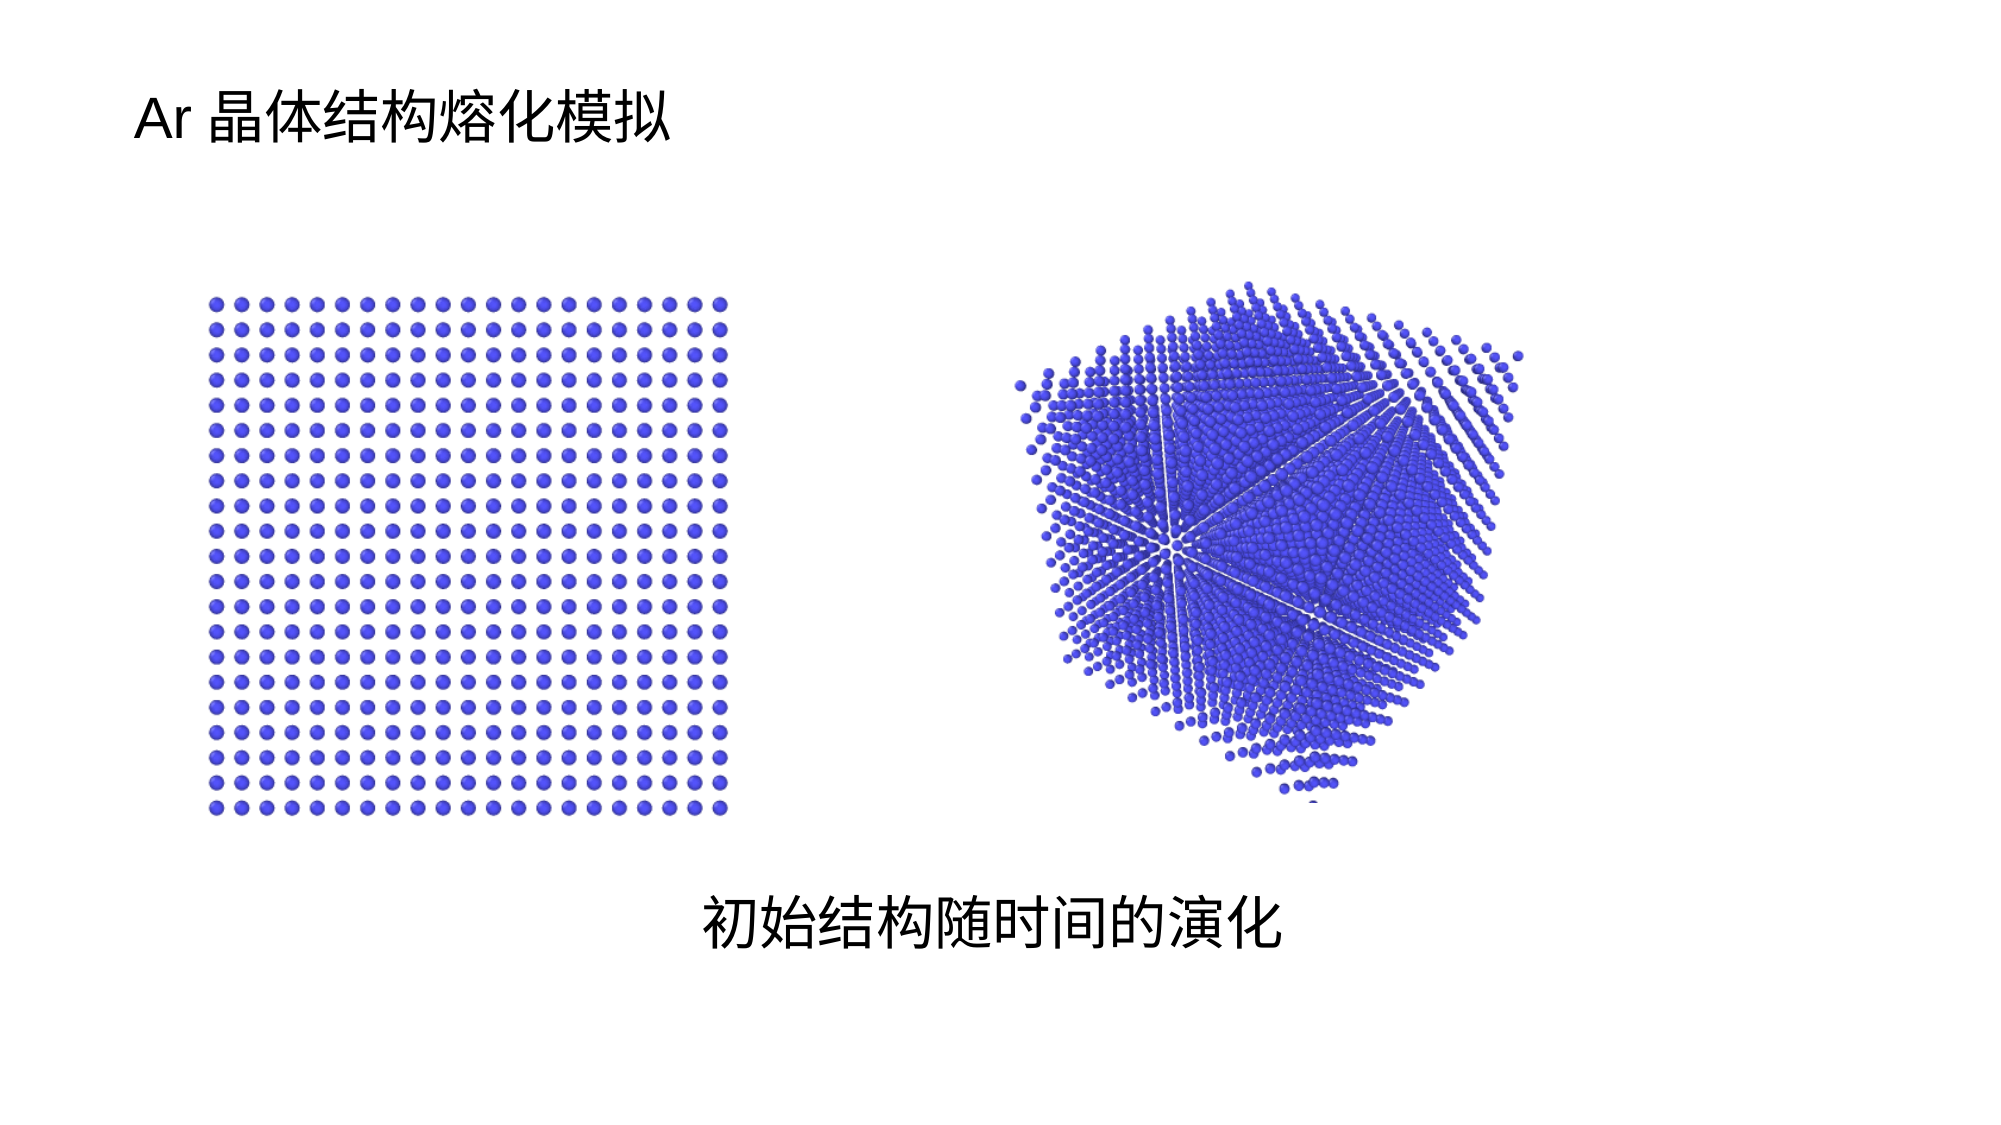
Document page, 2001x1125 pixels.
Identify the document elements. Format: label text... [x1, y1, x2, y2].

text_box Ar晶体结构熔化模拟 [118, 72, 687, 158]
picture [992, 233, 1563, 804]
text_box 初始结构随时间的演化 [686, 878, 1299, 964]
picture [166, 254, 771, 859]
